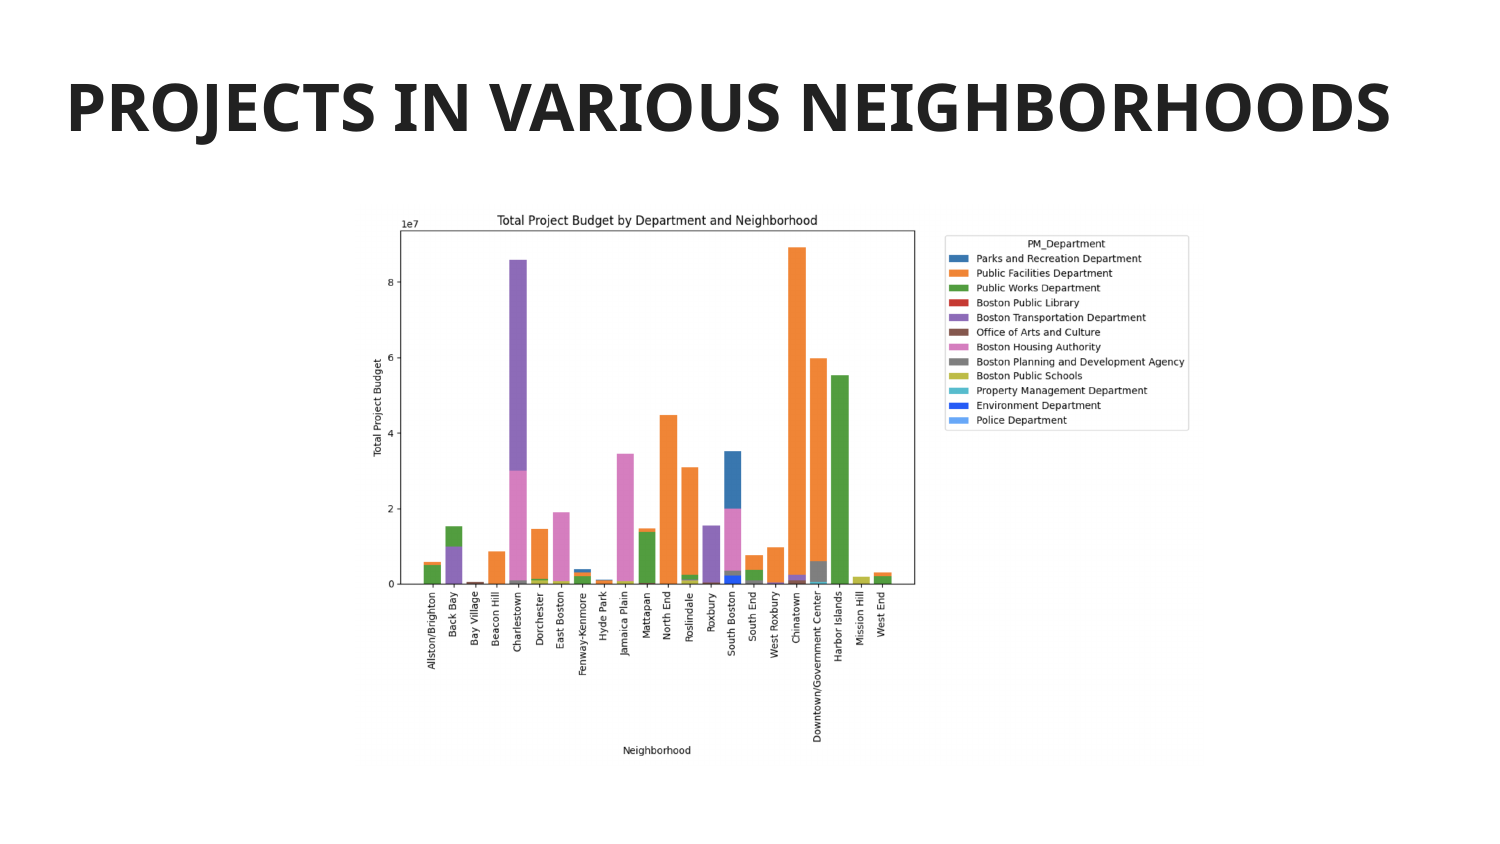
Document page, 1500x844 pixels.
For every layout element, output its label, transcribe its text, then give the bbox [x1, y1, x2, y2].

title PROJECTS IN VARIOUS NEIGHBORHOODS [50, 50, 1451, 174]
picture [355, 204, 1204, 766]
